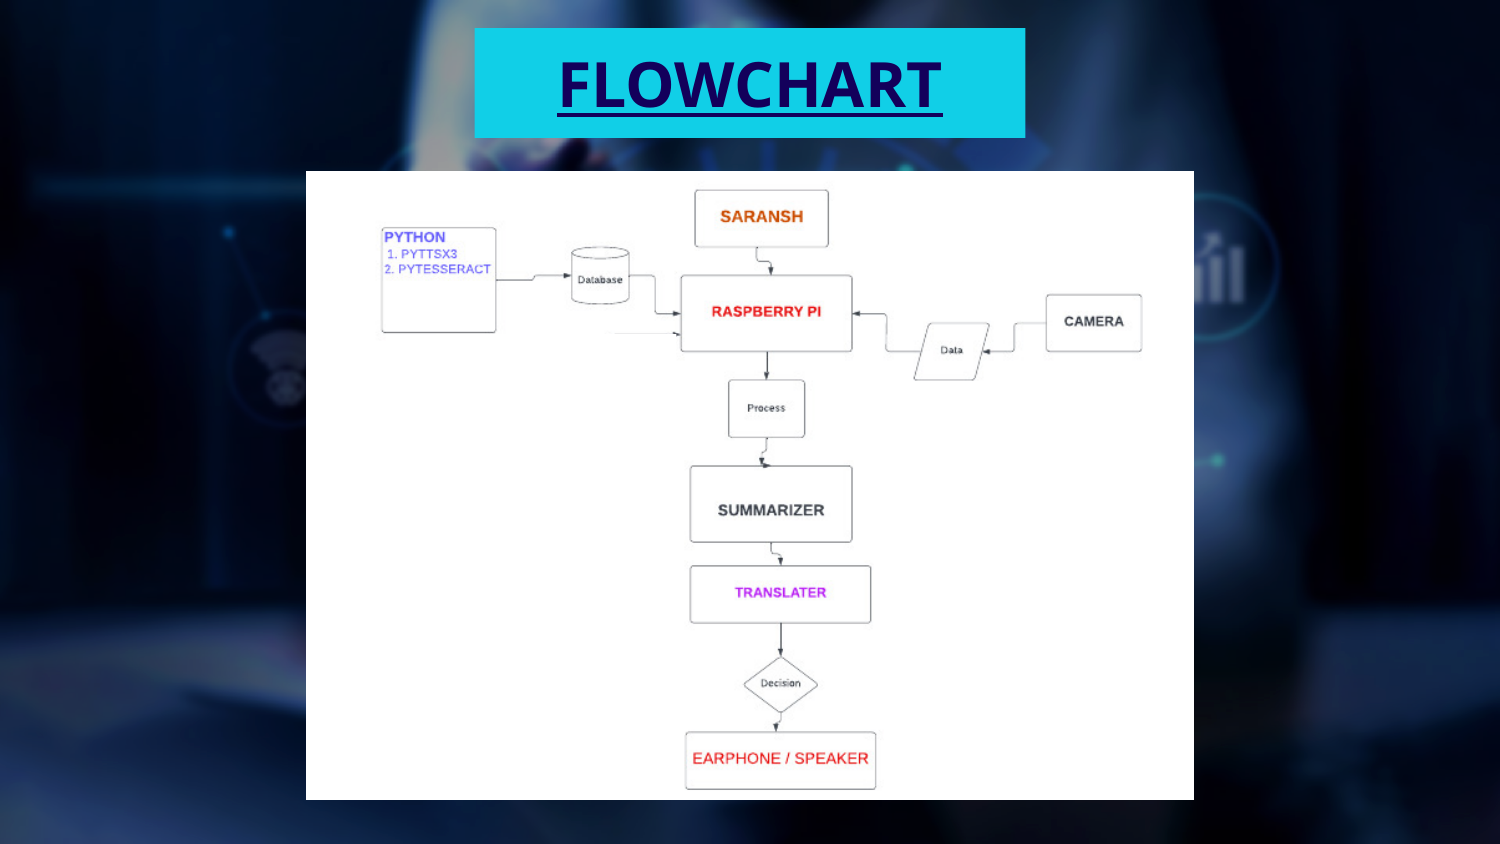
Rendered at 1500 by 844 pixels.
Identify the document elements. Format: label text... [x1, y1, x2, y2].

picture [0, 0, 1500, 844]
text_box FLOWCHART [474, 28, 1026, 138]
